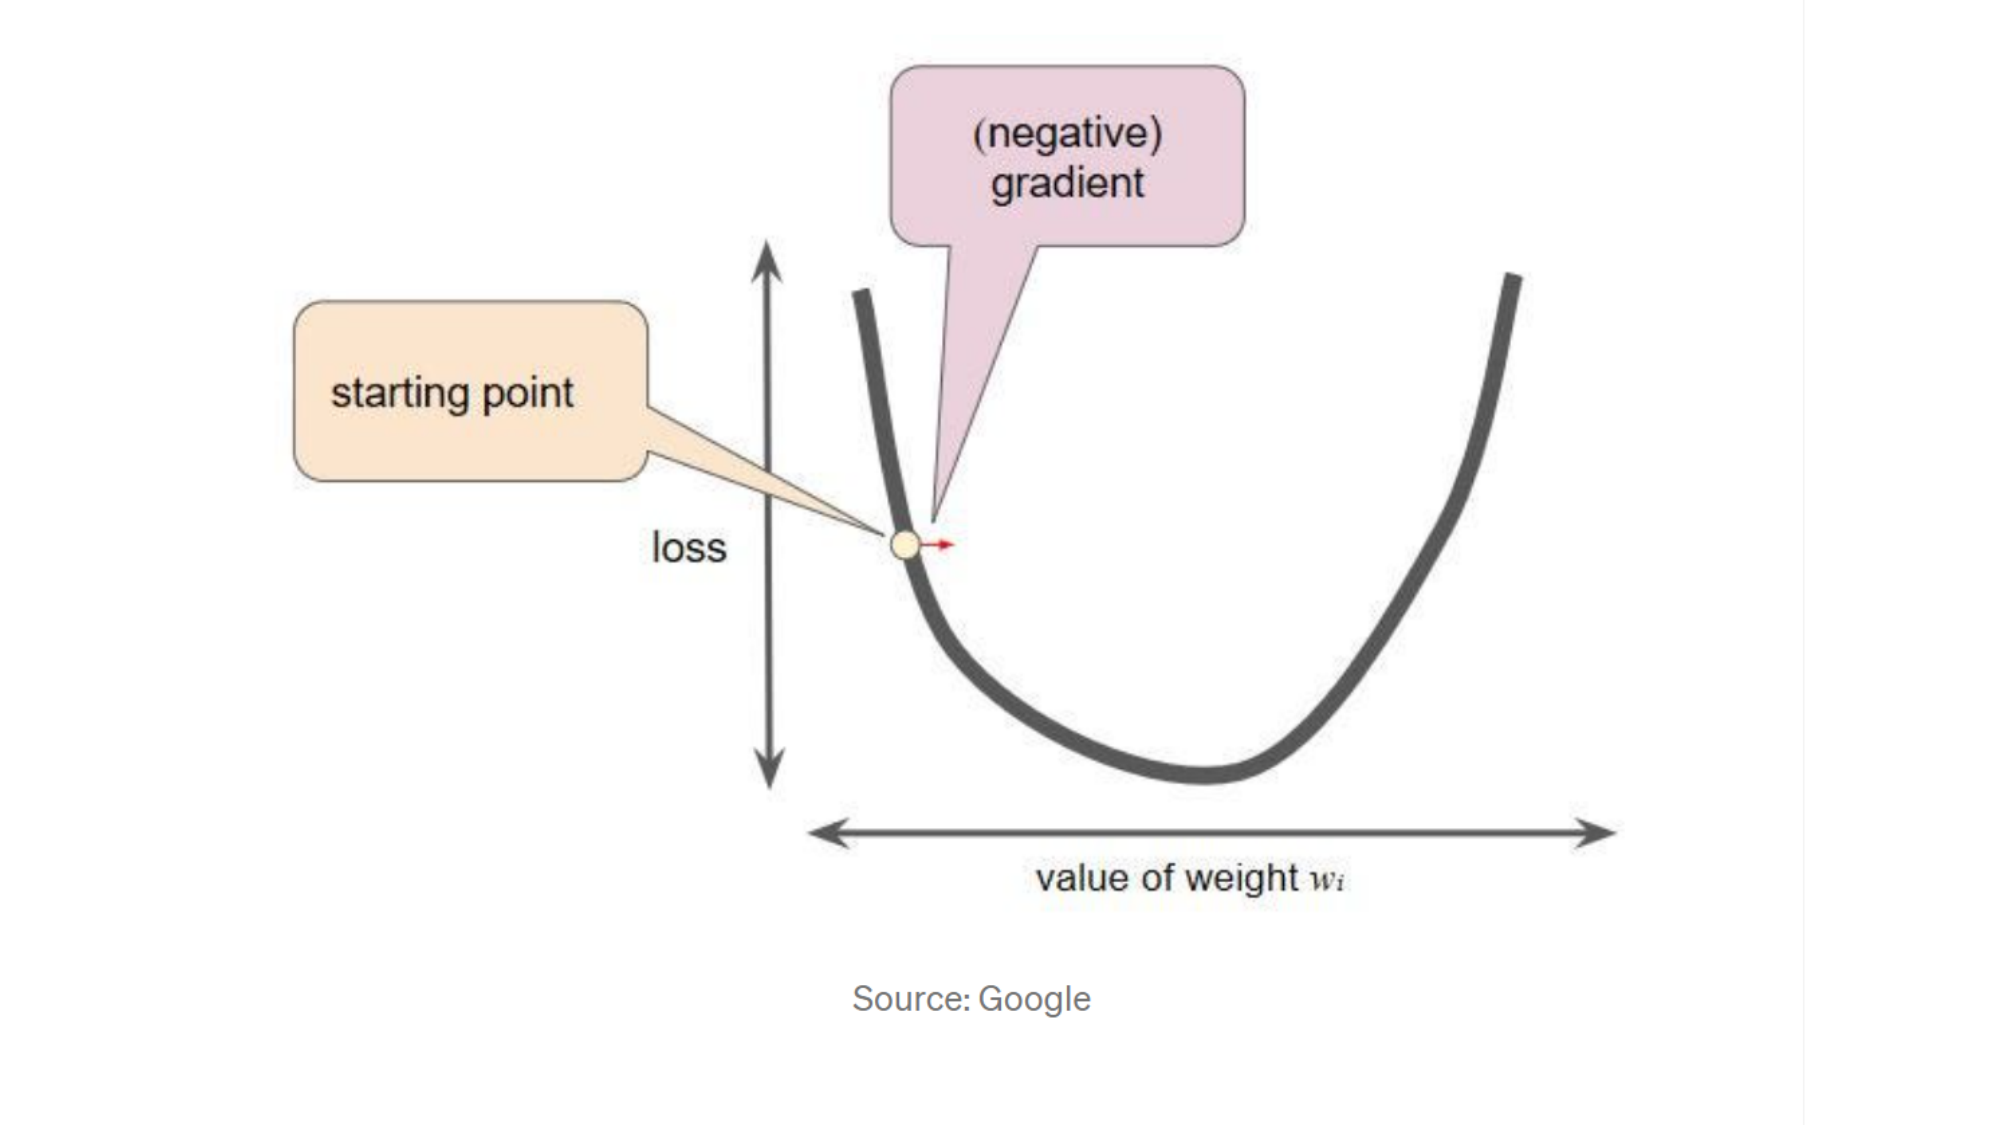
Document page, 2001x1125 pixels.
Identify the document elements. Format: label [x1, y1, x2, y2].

picture [186, 0, 1814, 1125]
